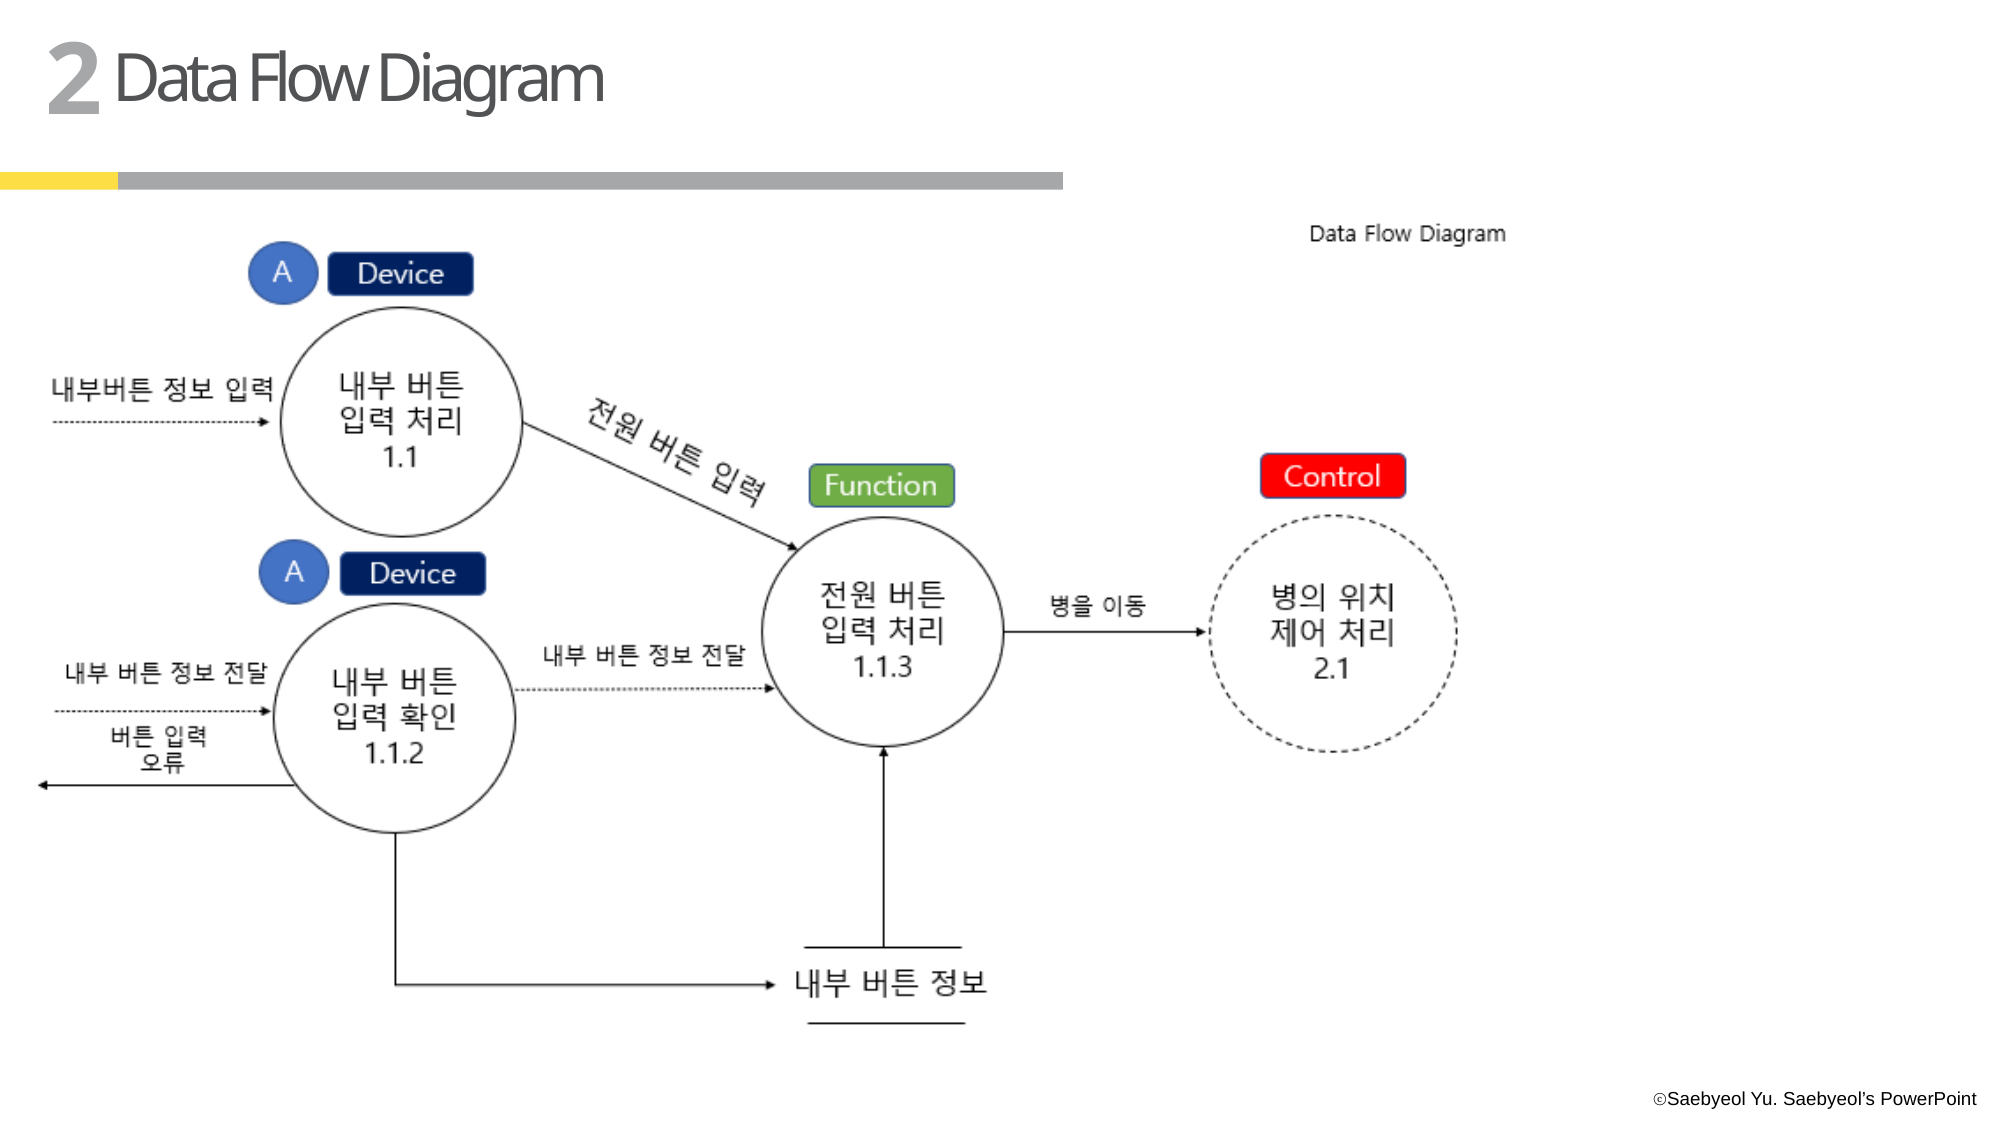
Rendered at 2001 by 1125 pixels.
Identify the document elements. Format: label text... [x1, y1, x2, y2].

text_box Data Flow Diagram [118, 27, 624, 123]
picture [30, 217, 1509, 1045]
text_box [119, 171, 1064, 191]
text_box [0, 171, 119, 191]
text_box 2 [30, 7, 118, 143]
